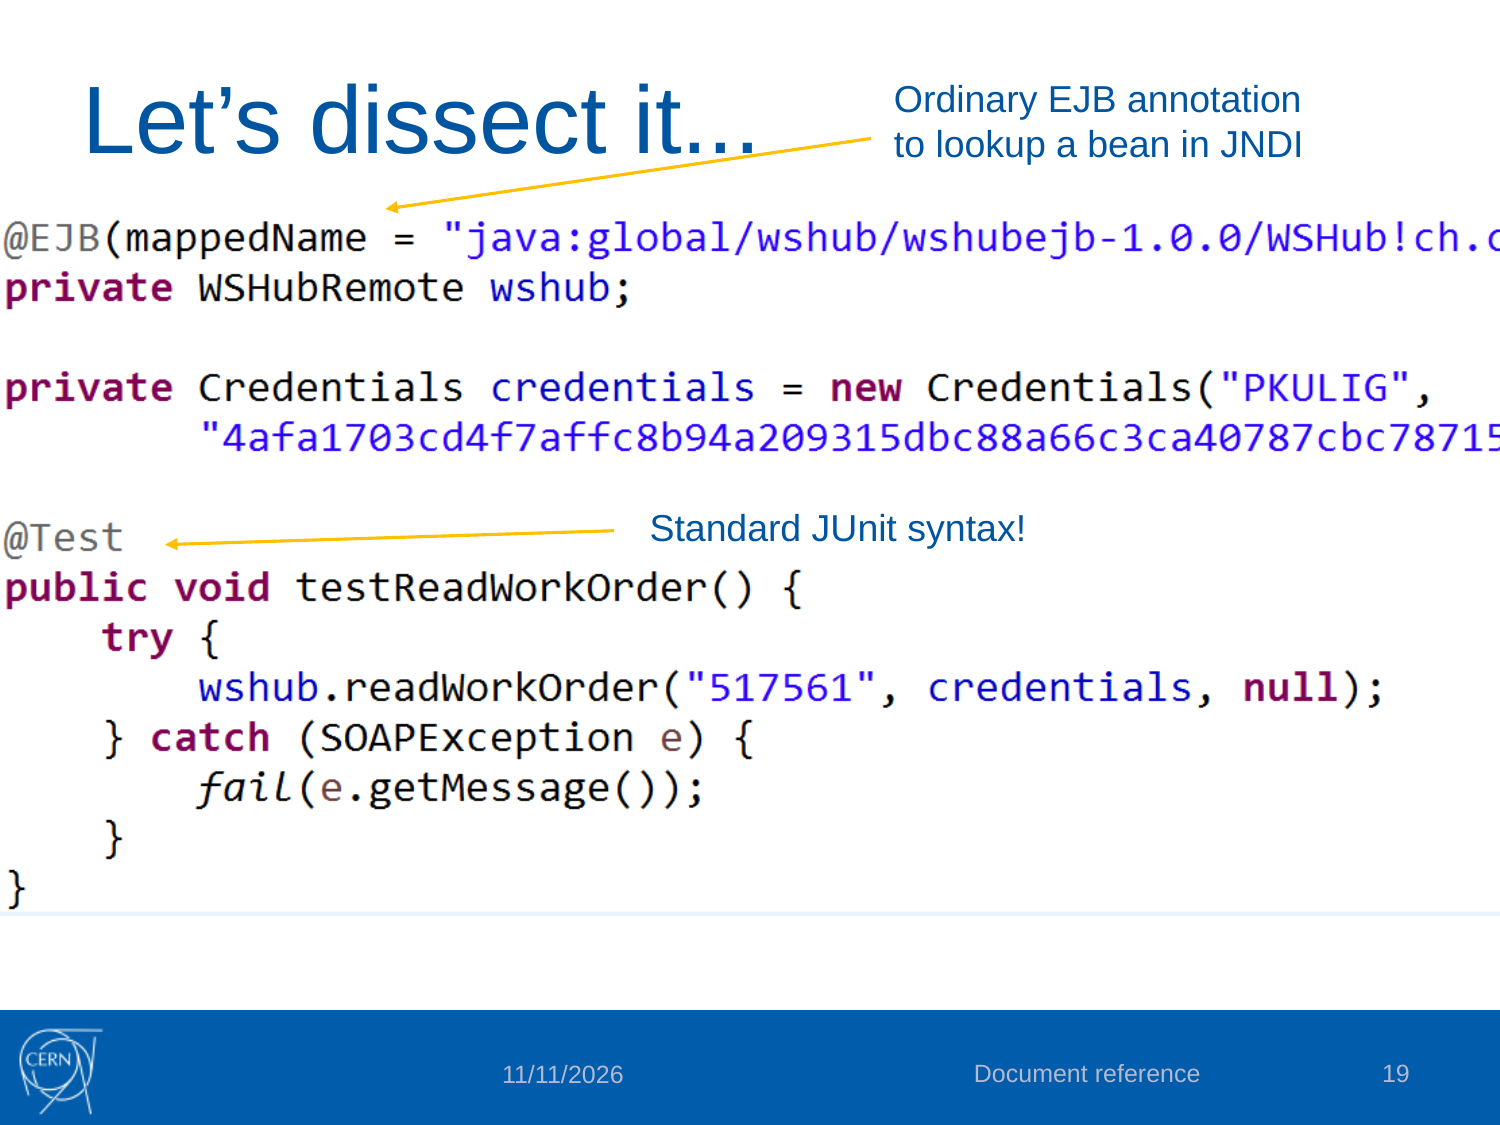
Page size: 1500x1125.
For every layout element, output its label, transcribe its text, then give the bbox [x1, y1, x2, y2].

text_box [385, 138, 872, 210]
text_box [164, 530, 614, 545]
slide_number 19 [1342, 1042, 1425, 1103]
footer Document reference [850, 1042, 1326, 1103]
text_box Ordinary EJB annotation to lookup a bean in JNDI [879, 67, 1319, 173]
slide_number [487, 1043, 838, 1104]
title Let’s dissect it... [75, 38, 783, 193]
picture [0, 208, 1500, 917]
